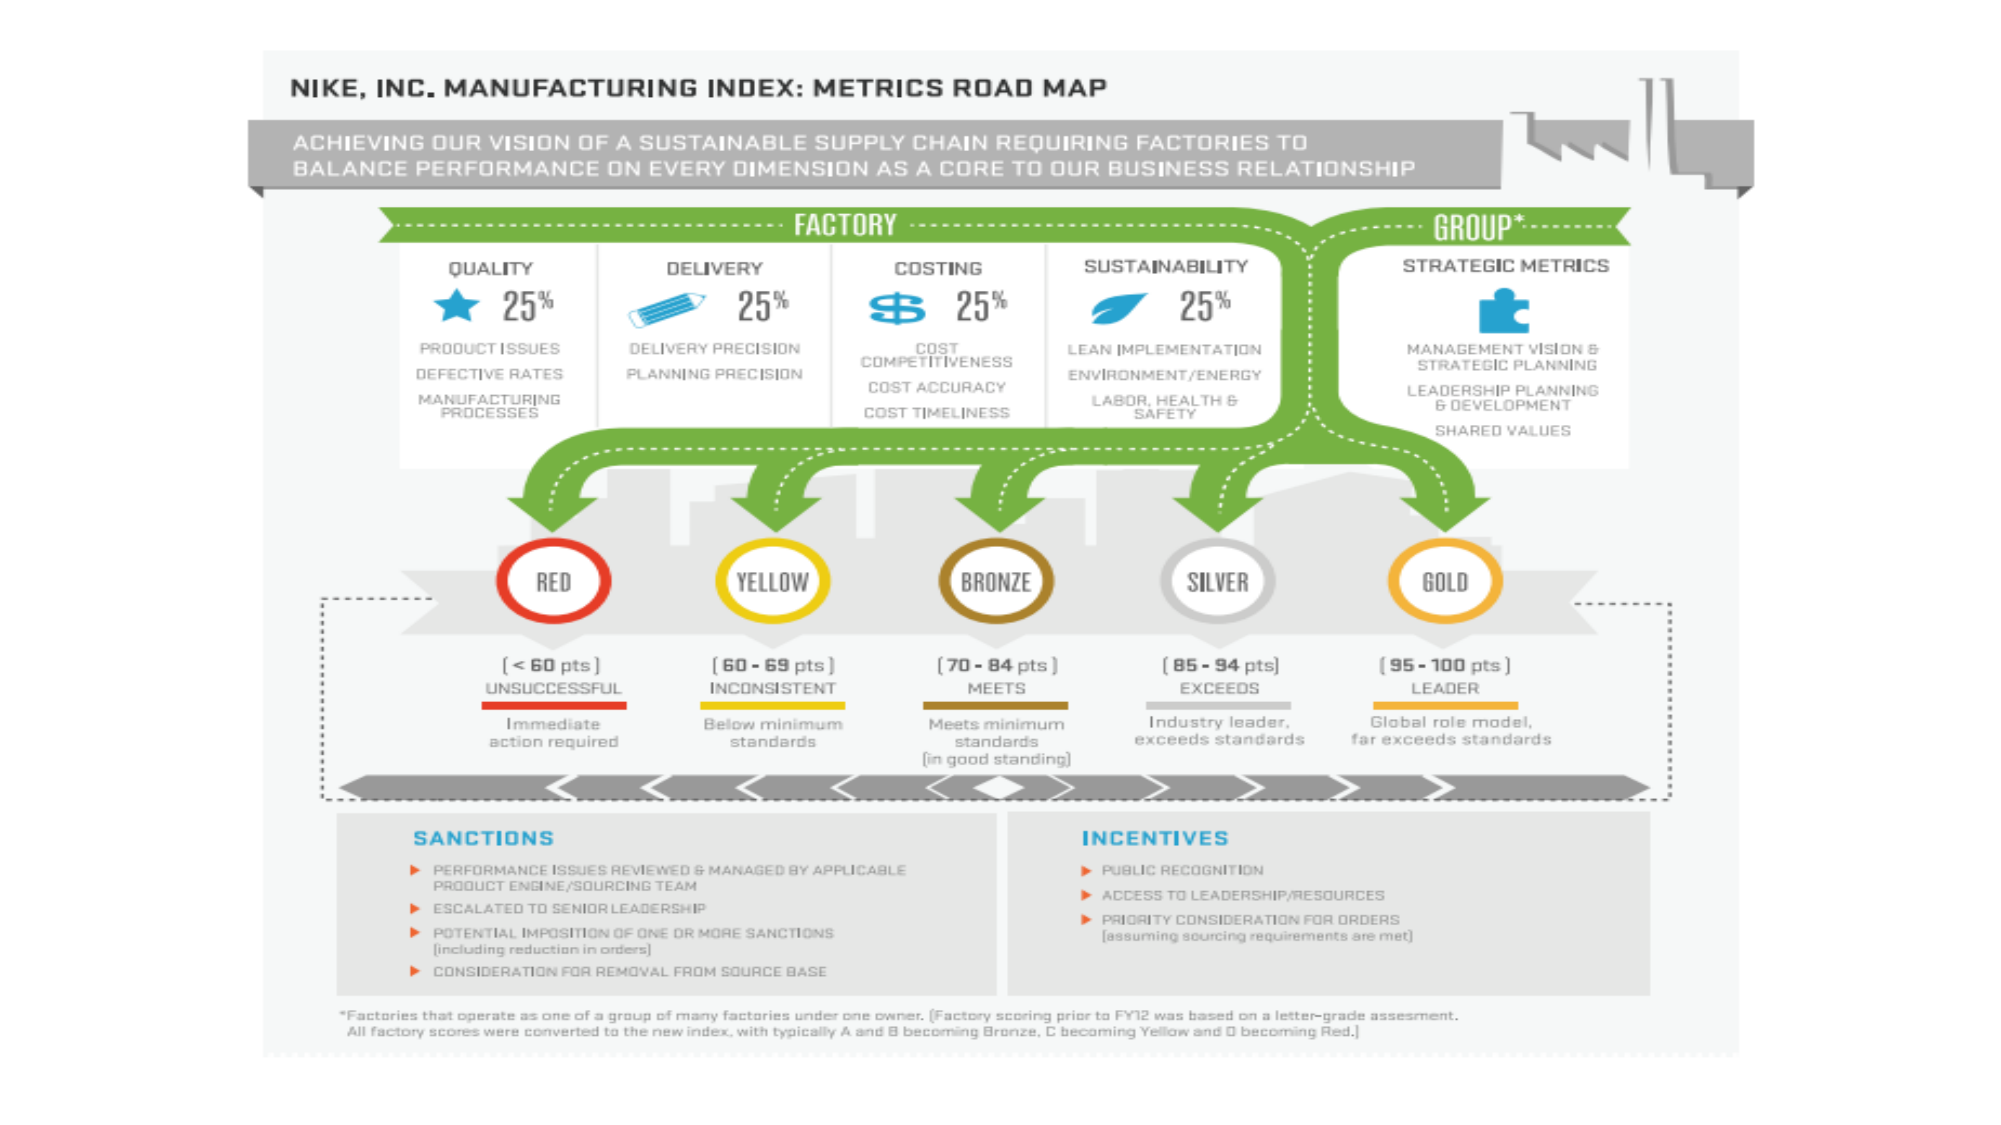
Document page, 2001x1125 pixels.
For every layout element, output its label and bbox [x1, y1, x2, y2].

picture [165, 48, 1792, 1077]
